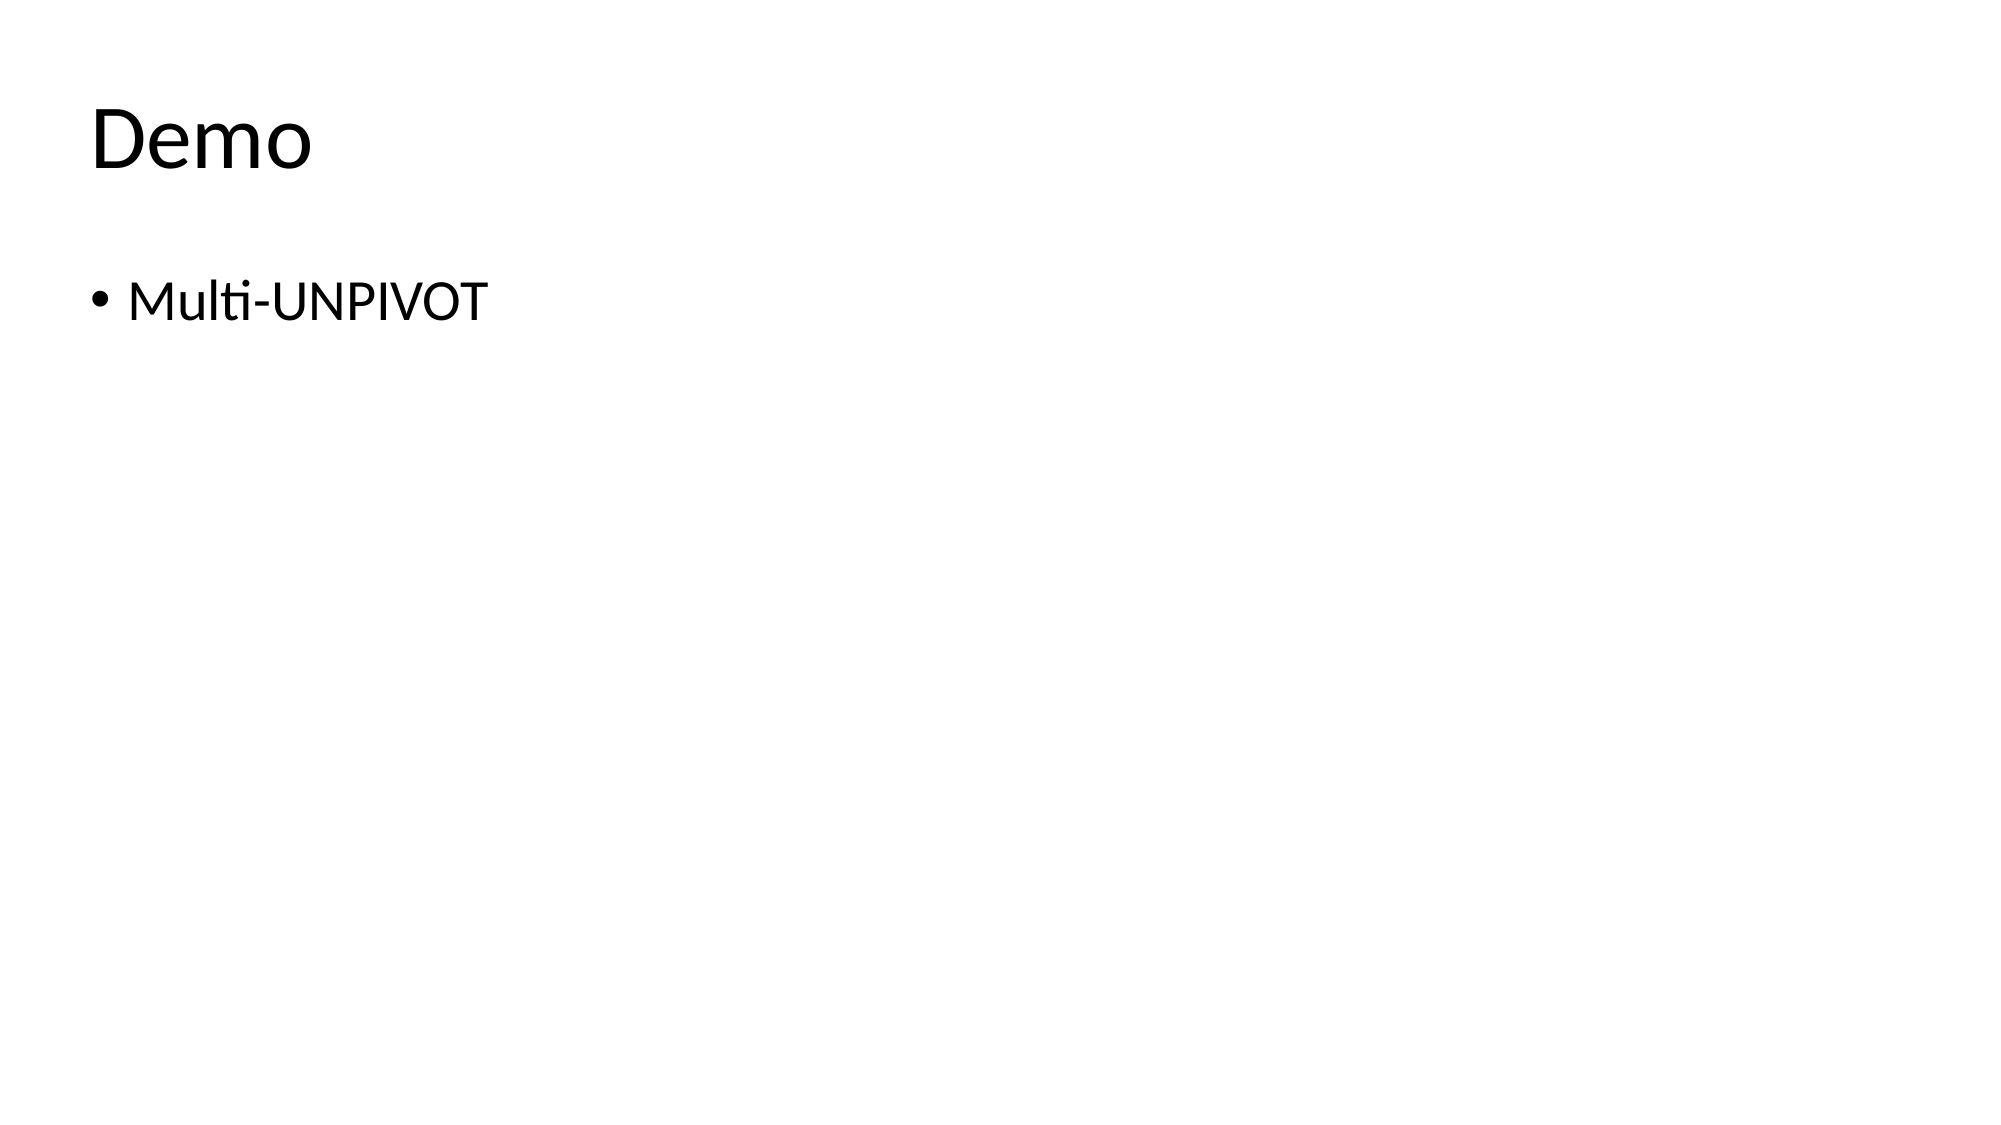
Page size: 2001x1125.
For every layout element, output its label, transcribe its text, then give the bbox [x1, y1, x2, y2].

list Multi-UNPIVOT [75, 262, 1425, 1005]
title Demo [75, 45, 1425, 233]
